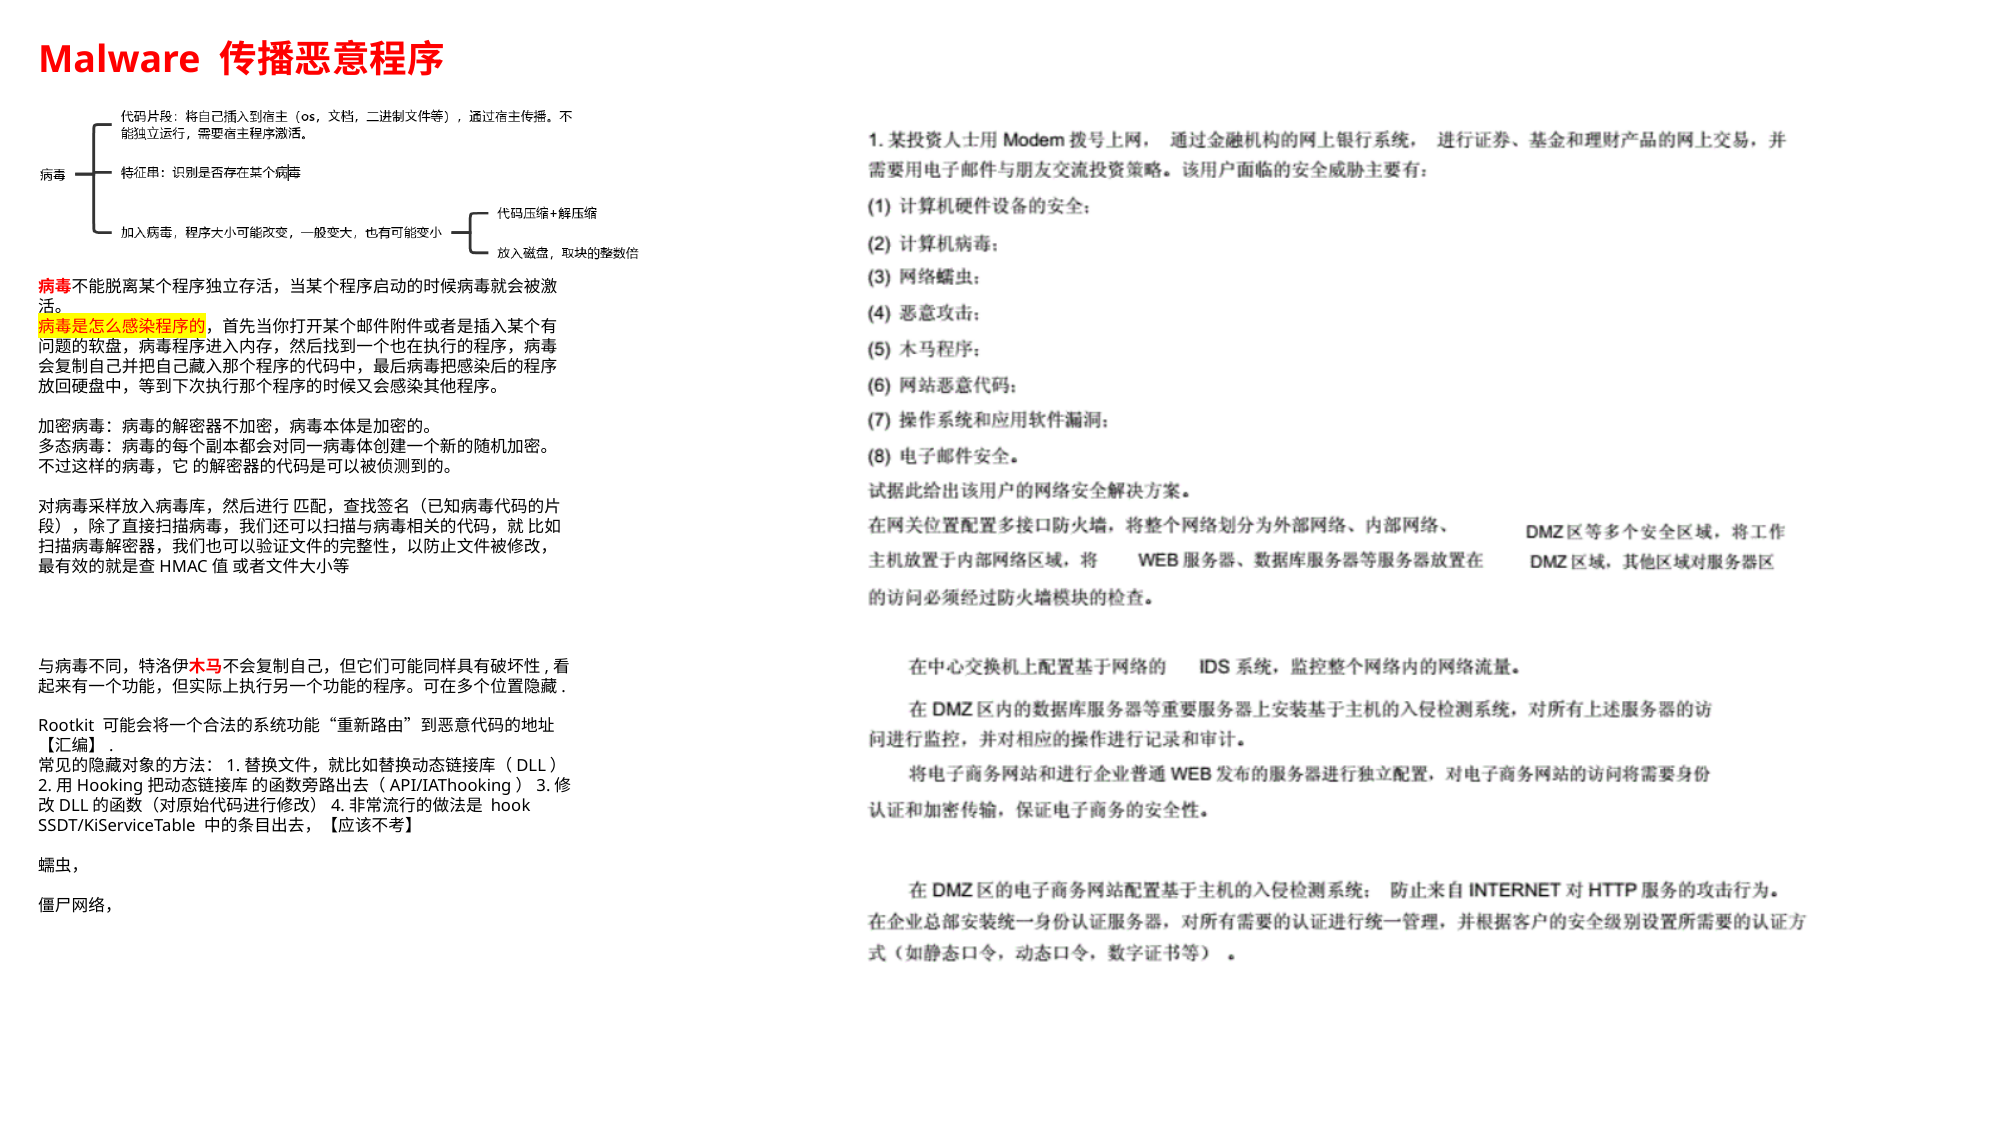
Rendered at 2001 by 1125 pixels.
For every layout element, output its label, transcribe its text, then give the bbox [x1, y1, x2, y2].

text_box 病毒不能脱离某个程序独立存活，当某个程序启动的时候病毒就会被激活。 病毒是怎么感染程序的，首先当你打开某个邮件附件或者是插入某个有问题的软盘，病毒程序进入内存，然后找到一个也在执行的程序，病毒会复制自己并把自己藏入那个程序的代码中，最后病毒把感染后的程序放回硬盘中，等到下次执行那个程序的时候又会感染其他程序。 加密病毒：病毒的解密器不加密，病毒本体是加密的。 多态病毒：病毒的每个副本都会对同一病毒体创建一个新的随机加密。不过这样的病毒，它 的解密器的代码是可以被侦测到的。 对病毒采样放入病毒库，然后进行 匹配，查找签名（已知病毒代码的片段），除了直接扫描病毒，我们还可以扫描与病毒相关的代码，就 比如扫描病毒解密器，我们也可以验证文件的完整性，以防止文件被修改，最有效的就是查HMAC值 或者文件大小等 与病毒不同，特洛伊木马不会复制自己，但它们可能同样具有破坏性,看起来有一个功能，但实际上执行另一个功能的程序。可在多个位置隐藏. Rootkit 可能会将一个合法的系统功能“重新路由”到恶意代码的地址【汇编】. 常见的隐藏对象的方法：1.替换文件，就比如替换动态链接库（DLL）2.用Hooking把动态链接库 的函数旁路出去（API/IAThooking）3.修改DLL的函数（对原始代码进行修改）4.非常流行的做法是 hook SSDT/KiServiceTable 中的条目出去，【应该不考】 蠕虫， 僵尸网络， [23, 268, 589, 923]
picture [759, 105, 1878, 973]
picture [34, 104, 661, 269]
text_box Malware 传播恶意程序 [23, 27, 489, 88]
